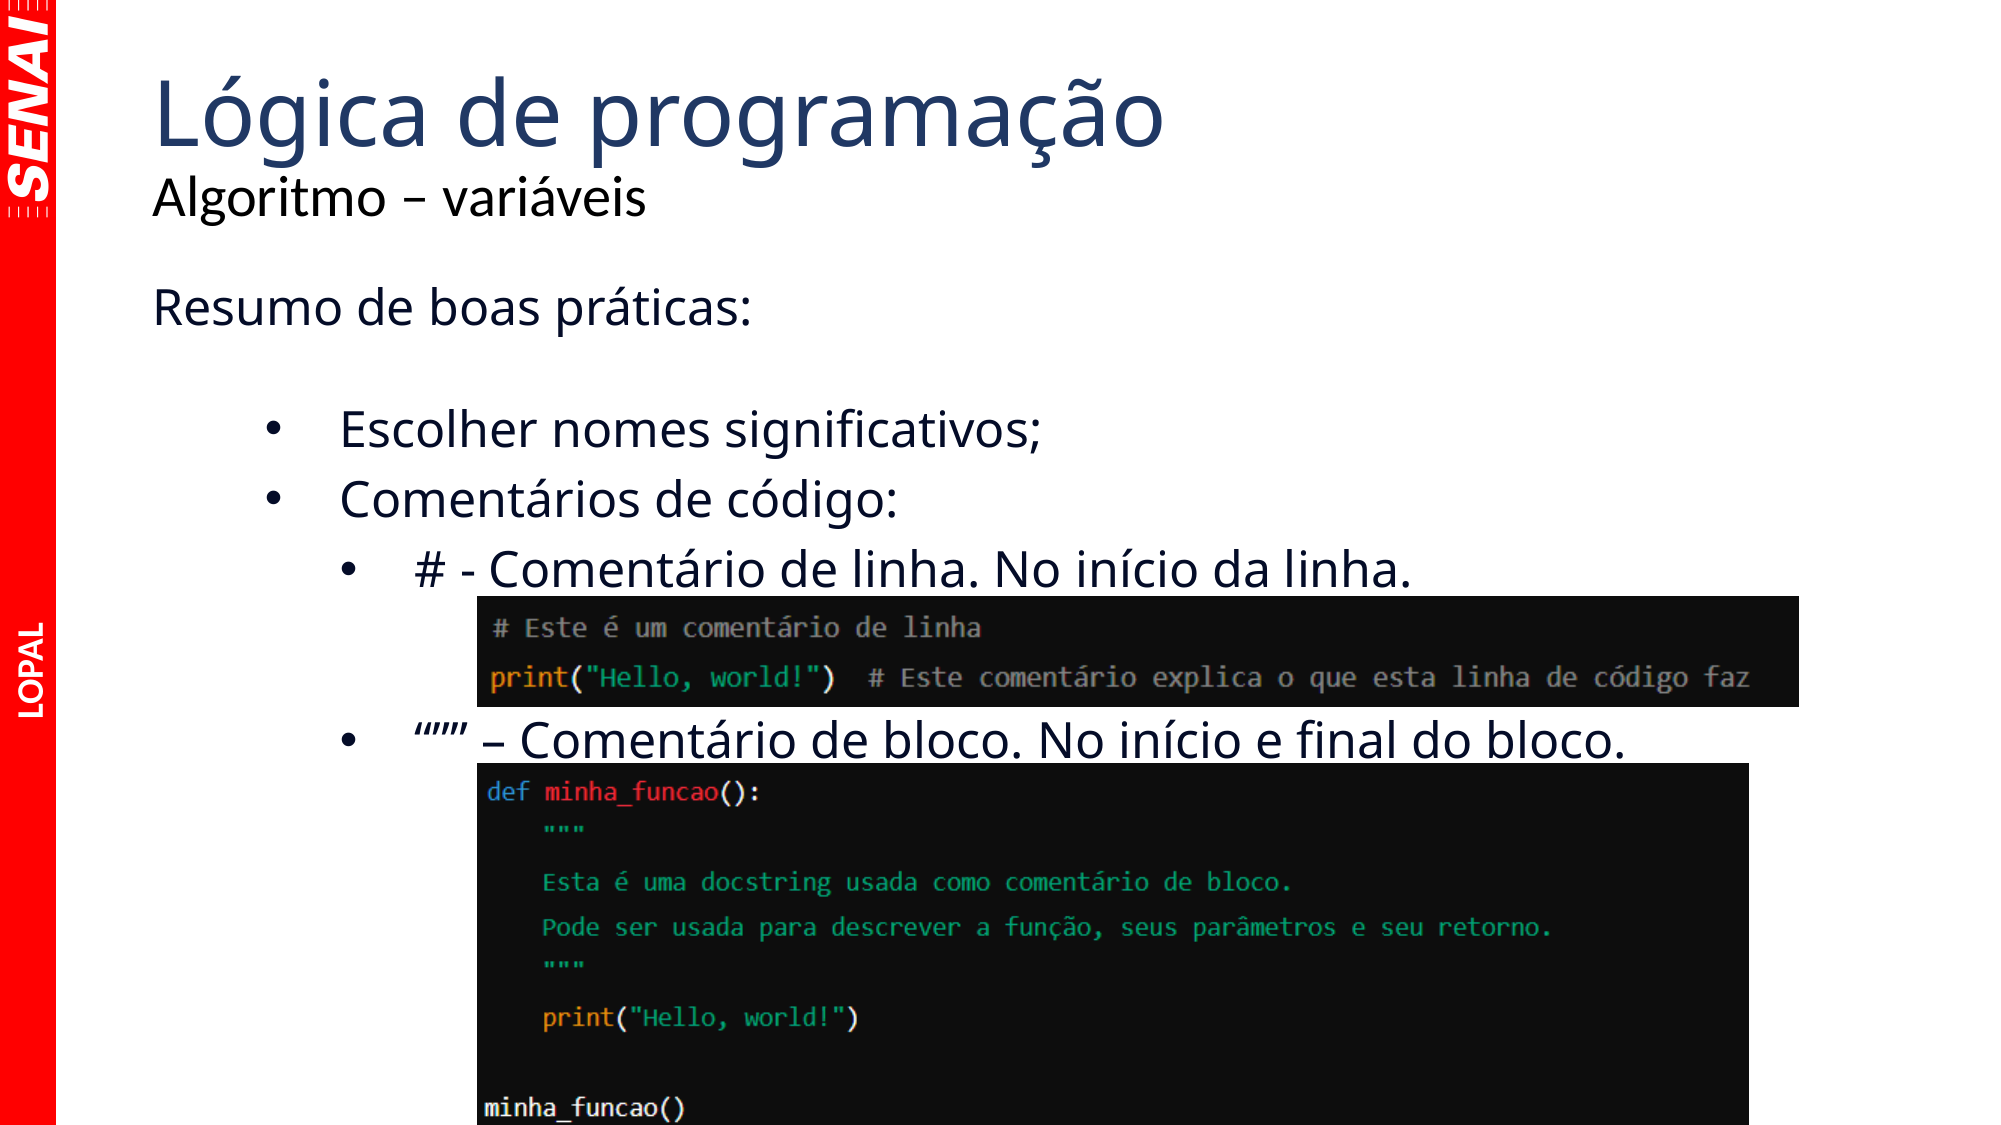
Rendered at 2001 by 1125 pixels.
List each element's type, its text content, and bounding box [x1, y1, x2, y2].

picture [0, 0, 56, 217]
text_box Resumo de boas práticas: Escolher nomes significativos; Comentários de código: # - Comentário de linha. No início da linha. “”” – Comentário de bloco. No início e final do bloco. [137, 268, 1878, 1125]
picture [477, 763, 1749, 1125]
title Lógica de programação [137, 59, 1863, 158]
picture [477, 596, 1799, 707]
text_box Algoritmo – variáveis [137, 158, 1878, 268]
